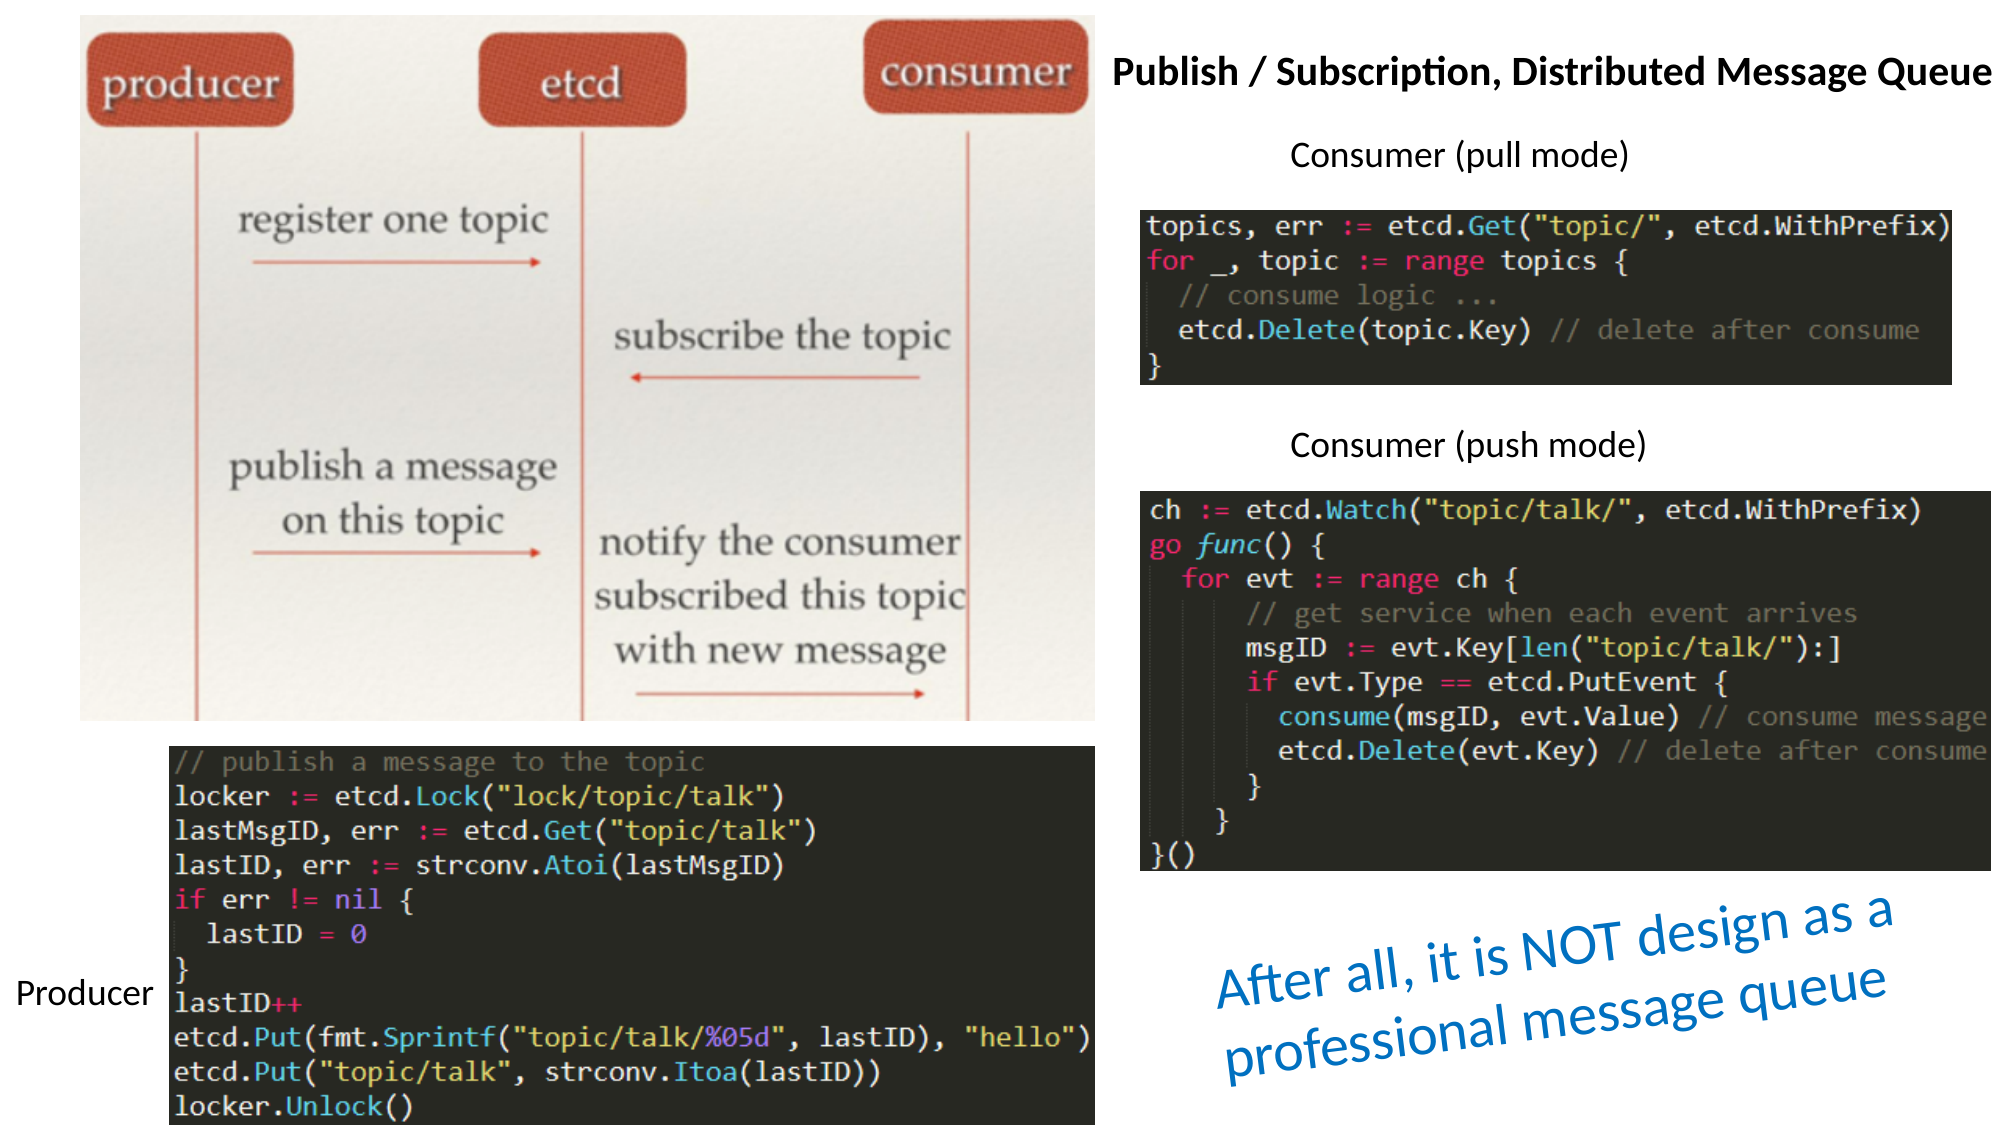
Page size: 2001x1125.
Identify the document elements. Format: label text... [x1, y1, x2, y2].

picture [169, 746, 1095, 1125]
text_box Consumer (pull mode) [1275, 122, 1646, 183]
picture [1140, 210, 1952, 385]
picture [1140, 491, 1991, 871]
picture [80, 15, 1095, 721]
text_box Publish / Subscription, Distributed Message Queue [1097, 36, 2000, 102]
text_box Consumer (push mode) [1275, 412, 1663, 472]
text_box Producer [1, 960, 169, 1021]
text_box After all, it is NOT design as a professional message queue [1194, 871, 1936, 1100]
